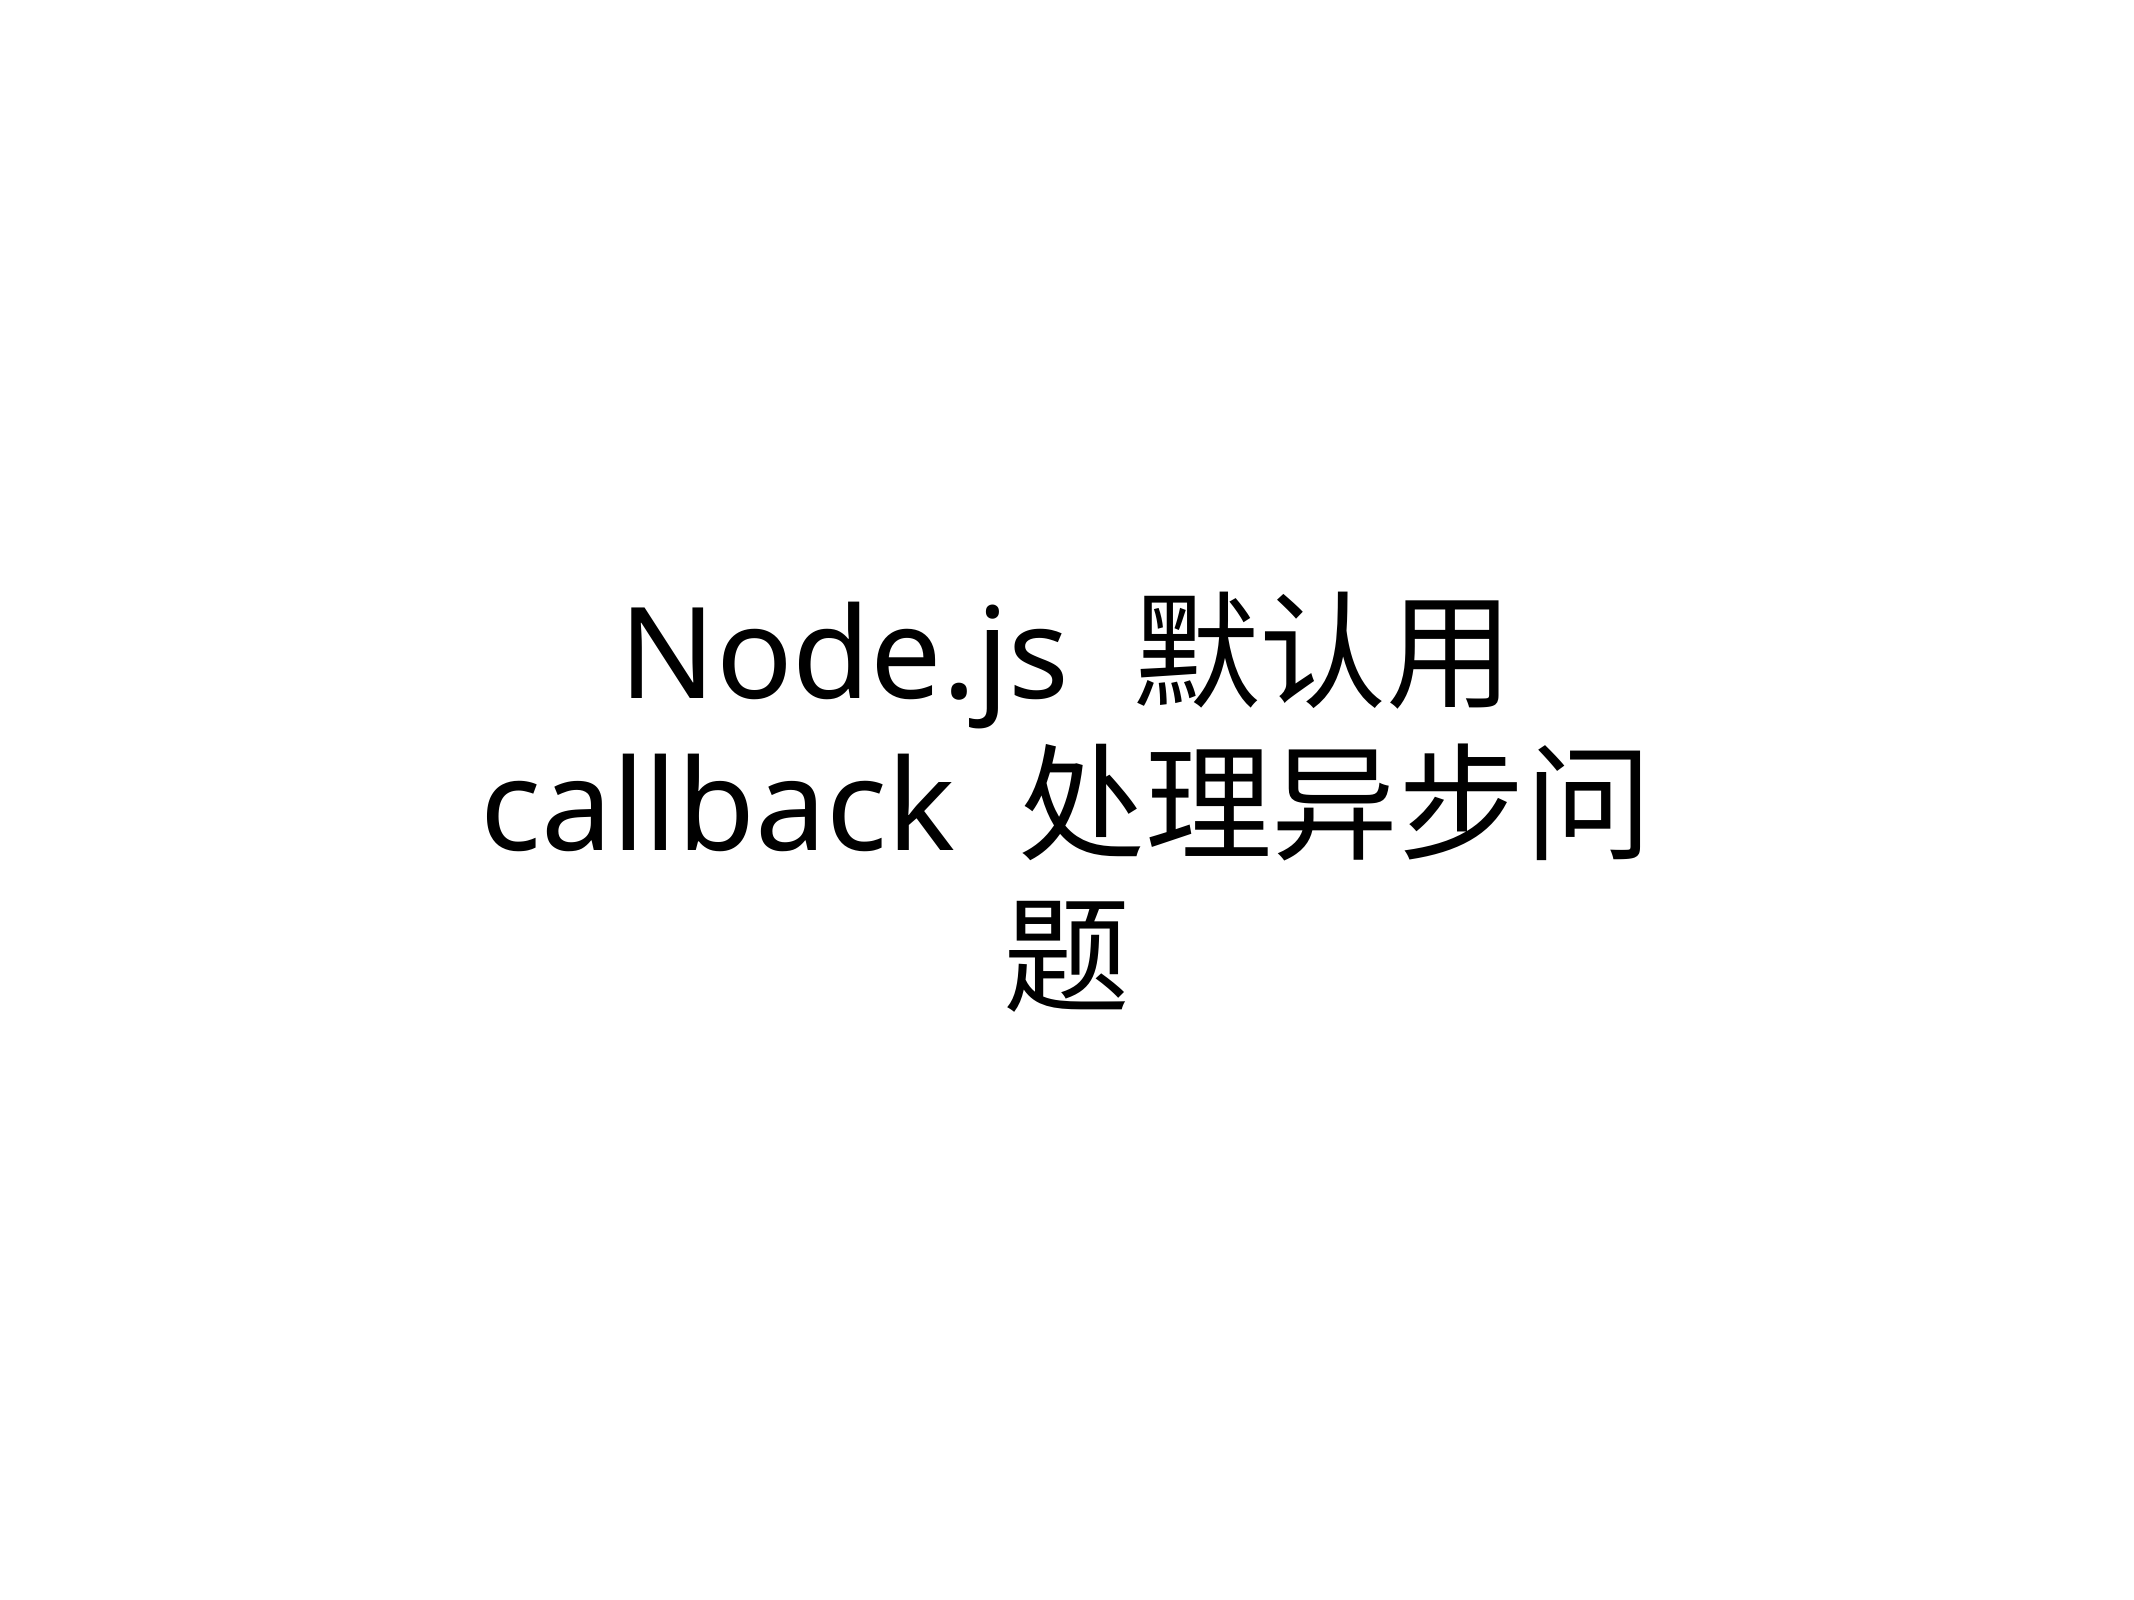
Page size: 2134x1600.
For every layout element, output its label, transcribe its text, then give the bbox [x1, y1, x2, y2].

title Node.js 默认用 callback 处理异步问题 [422, 596, 1711, 1004]
